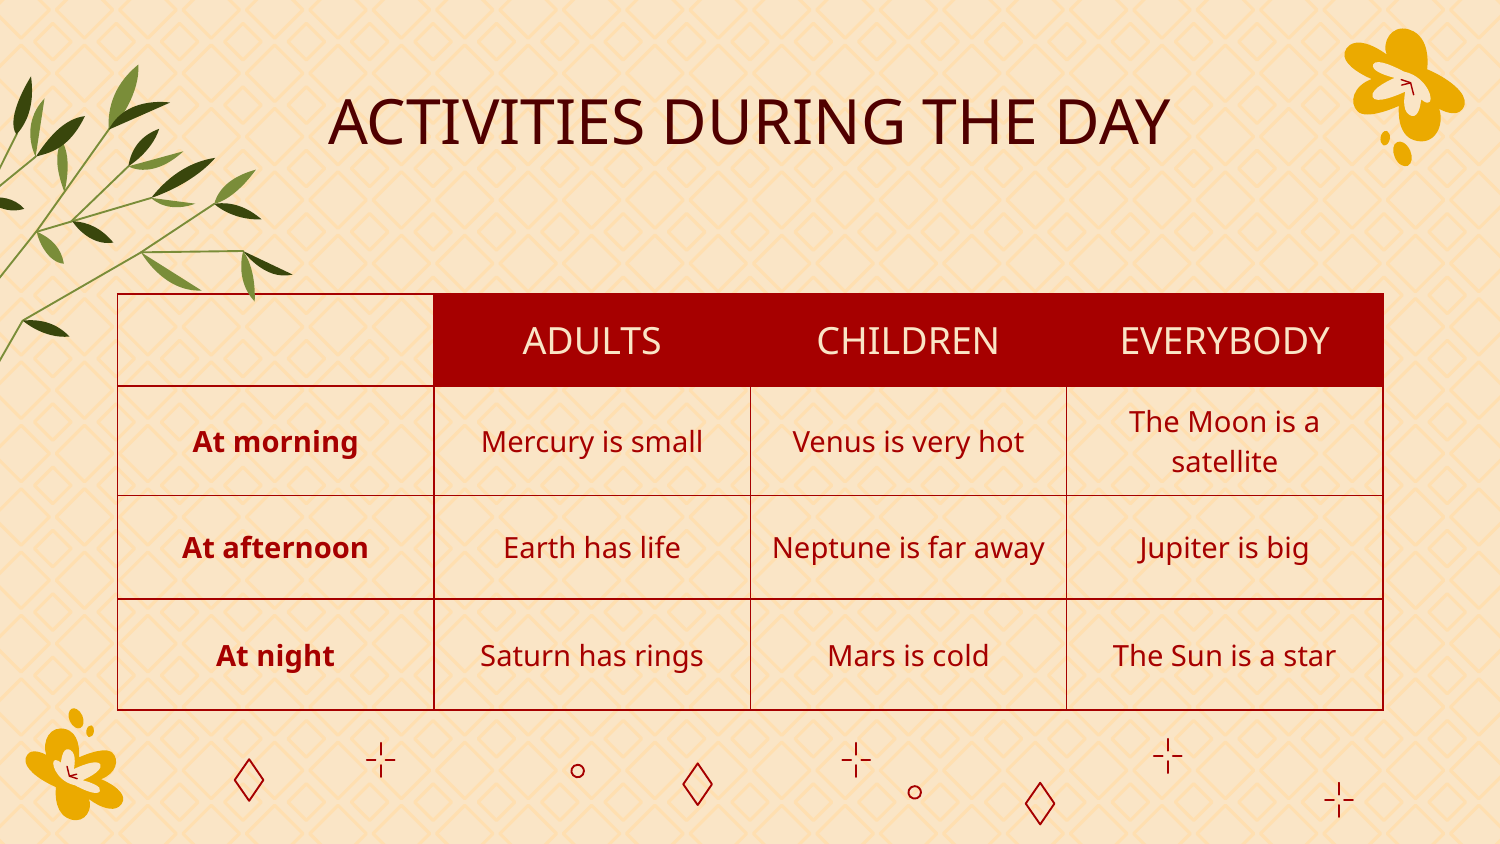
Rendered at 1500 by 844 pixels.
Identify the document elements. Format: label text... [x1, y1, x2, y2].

table_header EVERYBODY [1067, 295, 1382, 385]
table_cell Jupiter is big [1067, 496, 1382, 598]
title ACTIVITIES DURING THE DAY [282, 72, 1316, 167]
table_cell The Moon is a satellite [1067, 387, 1382, 495]
table_cell Mercury is small [435, 387, 750, 495]
table_cell At morning [118, 387, 433, 495]
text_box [0, 63, 277, 376]
table_cell Saturn has rings [435, 600, 750, 709]
table_cell The Sun is a star [1067, 600, 1382, 709]
table_cell At afternoon [118, 496, 433, 598]
table_cell Earth has life [435, 496, 750, 598]
table_header CHILDREN [751, 295, 1066, 385]
table_cell Venus is very hot [751, 387, 1066, 495]
table_cell Mars is cold [751, 600, 1066, 709]
table_header [275, 295, 433, 385]
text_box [1321, 4, 1486, 171]
table_cell Neptune is far away [751, 496, 1066, 598]
table_header ADULTS [435, 295, 750, 385]
table_cell At night [118, 600, 433, 709]
